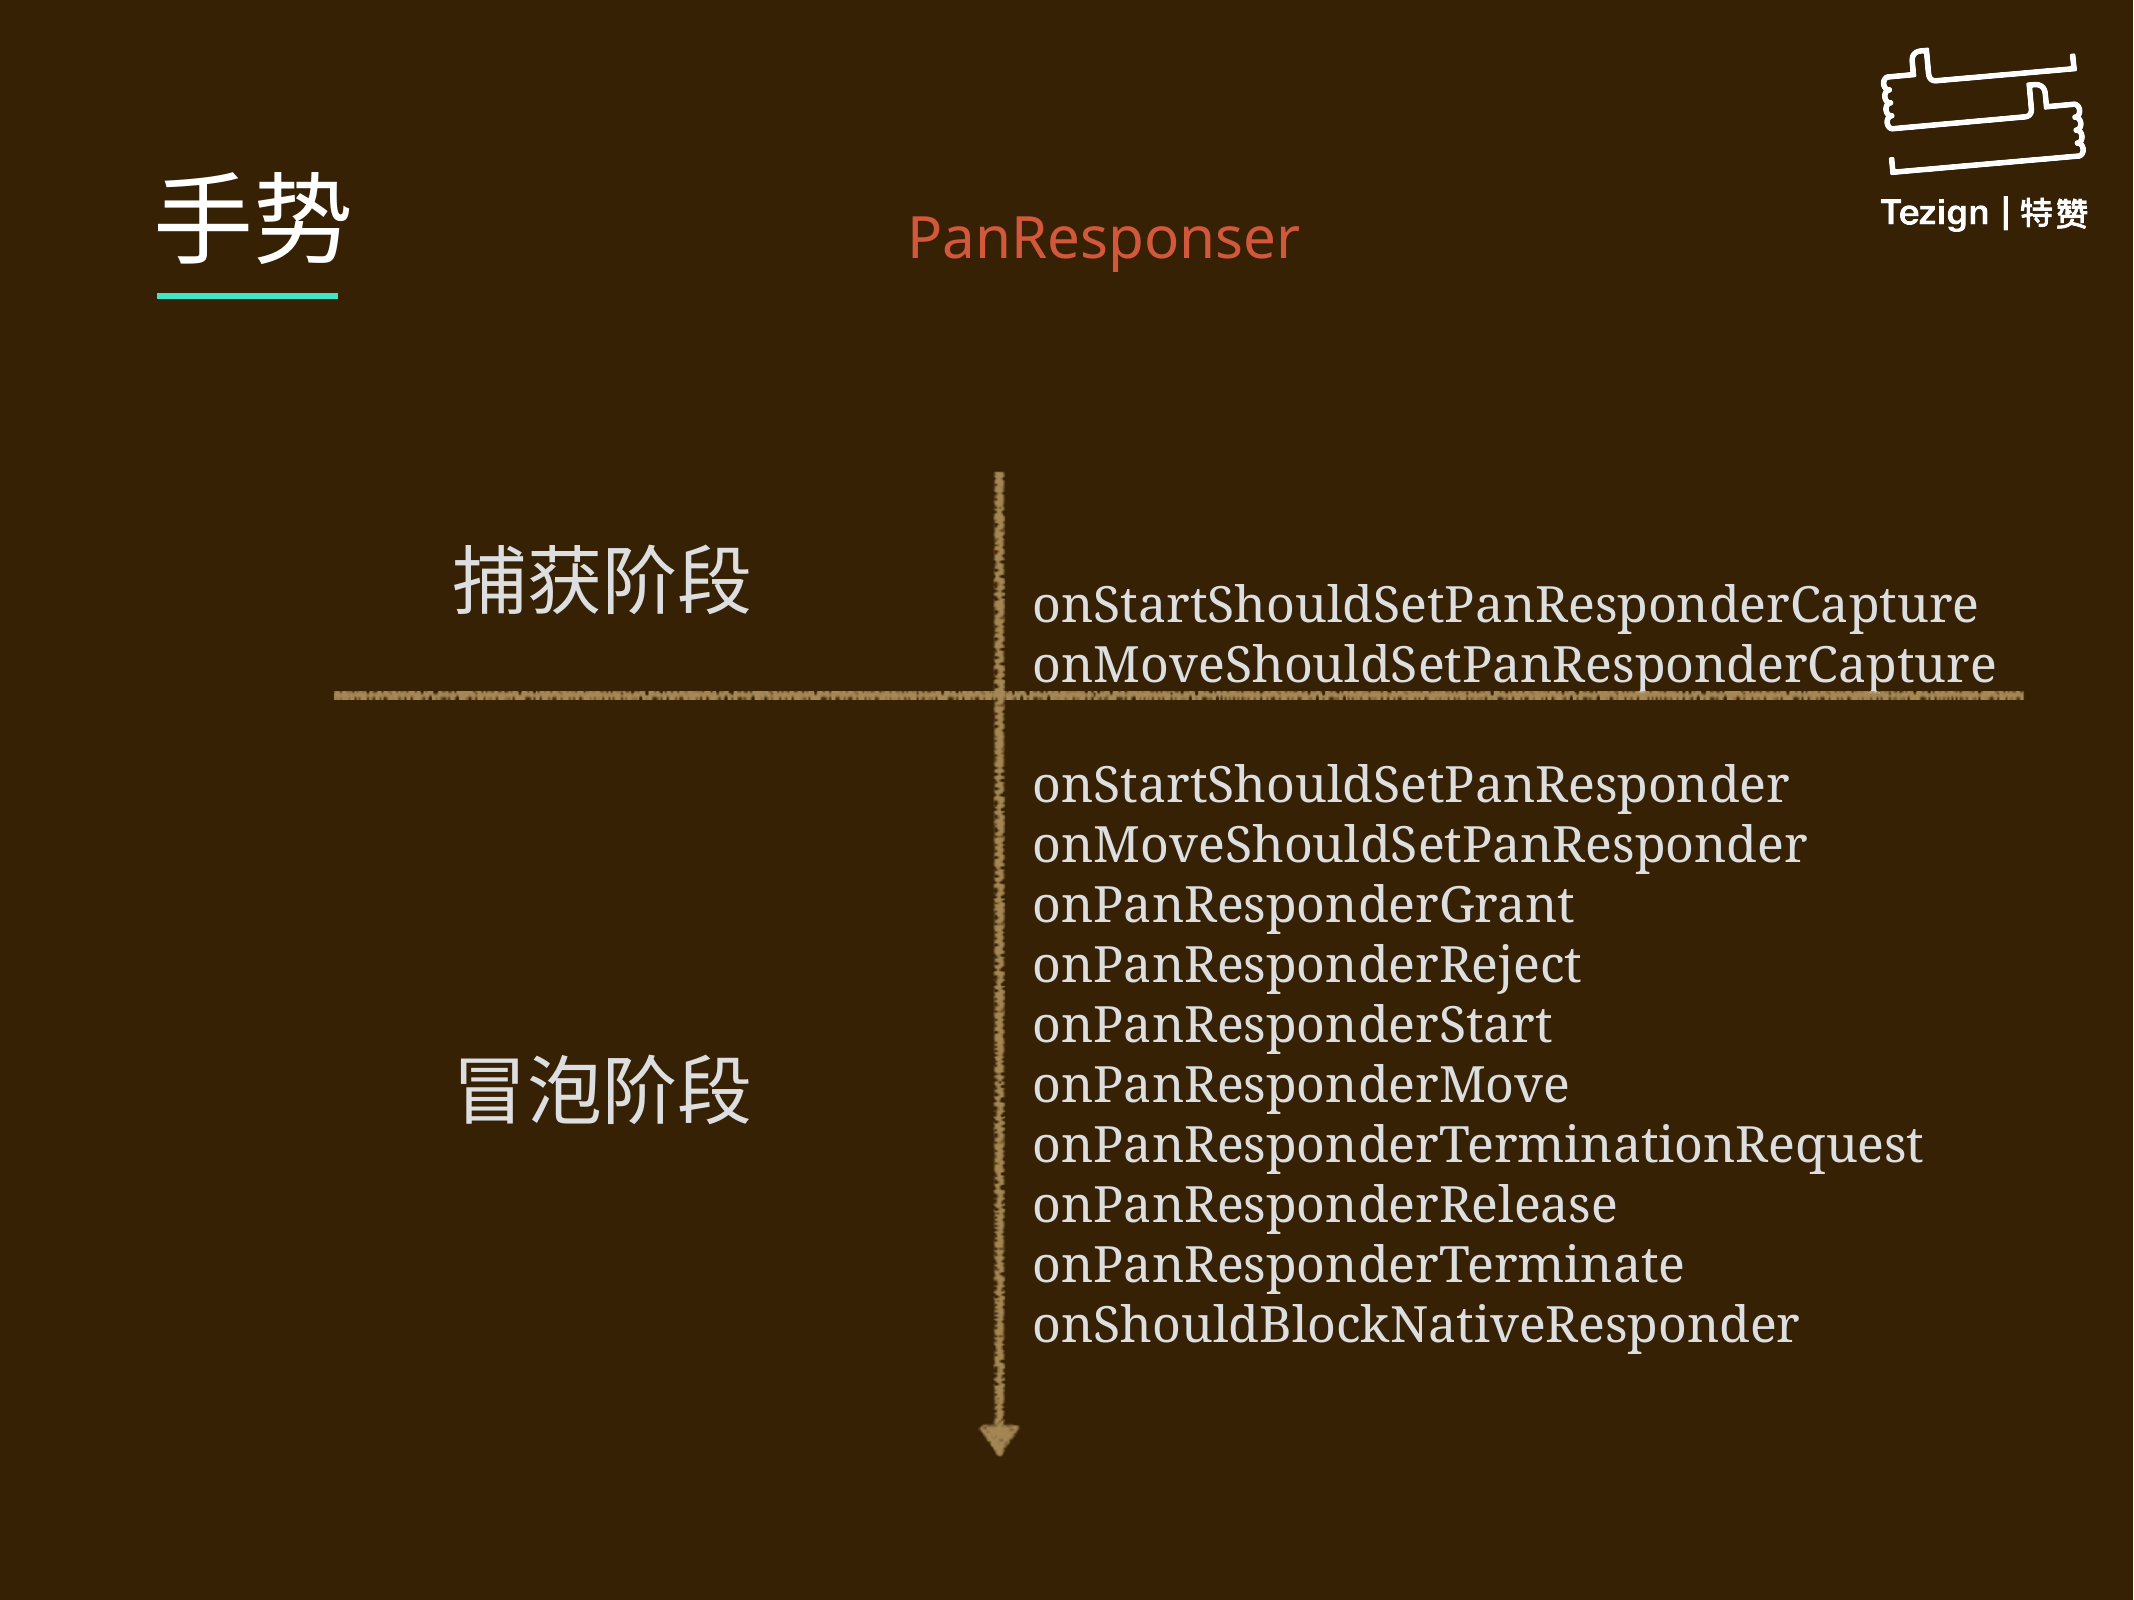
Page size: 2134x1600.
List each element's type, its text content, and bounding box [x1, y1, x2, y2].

text_box 手势 [135, 138, 1806, 295]
text_box 冒泡阶段 [444, 1035, 762, 1142]
text_box PanResponser [899, 191, 1309, 278]
picture [1806, 0, 2134, 308]
picture [330, 468, 2031, 1461]
text_box 捕获阶段 [444, 525, 762, 632]
text_box onStartShouldSetPanResponderCapture onMoveShouldSetPanResponderCapture onStartShouldSetPanResponder onMoveShouldSetPanResponder onPanResponderGrant onPanResponderReject onPanResponderStart onPanResponderMove onPanResponderTerminationRequest onPanResponderRelease onPanResponderTerminate onShouldBlockNativeResponder [1024, 563, 2006, 691]
text_box onStartShouldSetPanResponderCapture onMoveShouldSetPanResponderCapture onStartShouldSetPanResponder onMoveShouldSetPanResponder onPanResponderGrant onPanResponderReject onPanResponderStart onPanResponderMove onPanResponderTerminationRequest onPanResponderRelease onPanResponderTerminate onShouldBlockNativeResponder [1024, 701, 2006, 1361]
